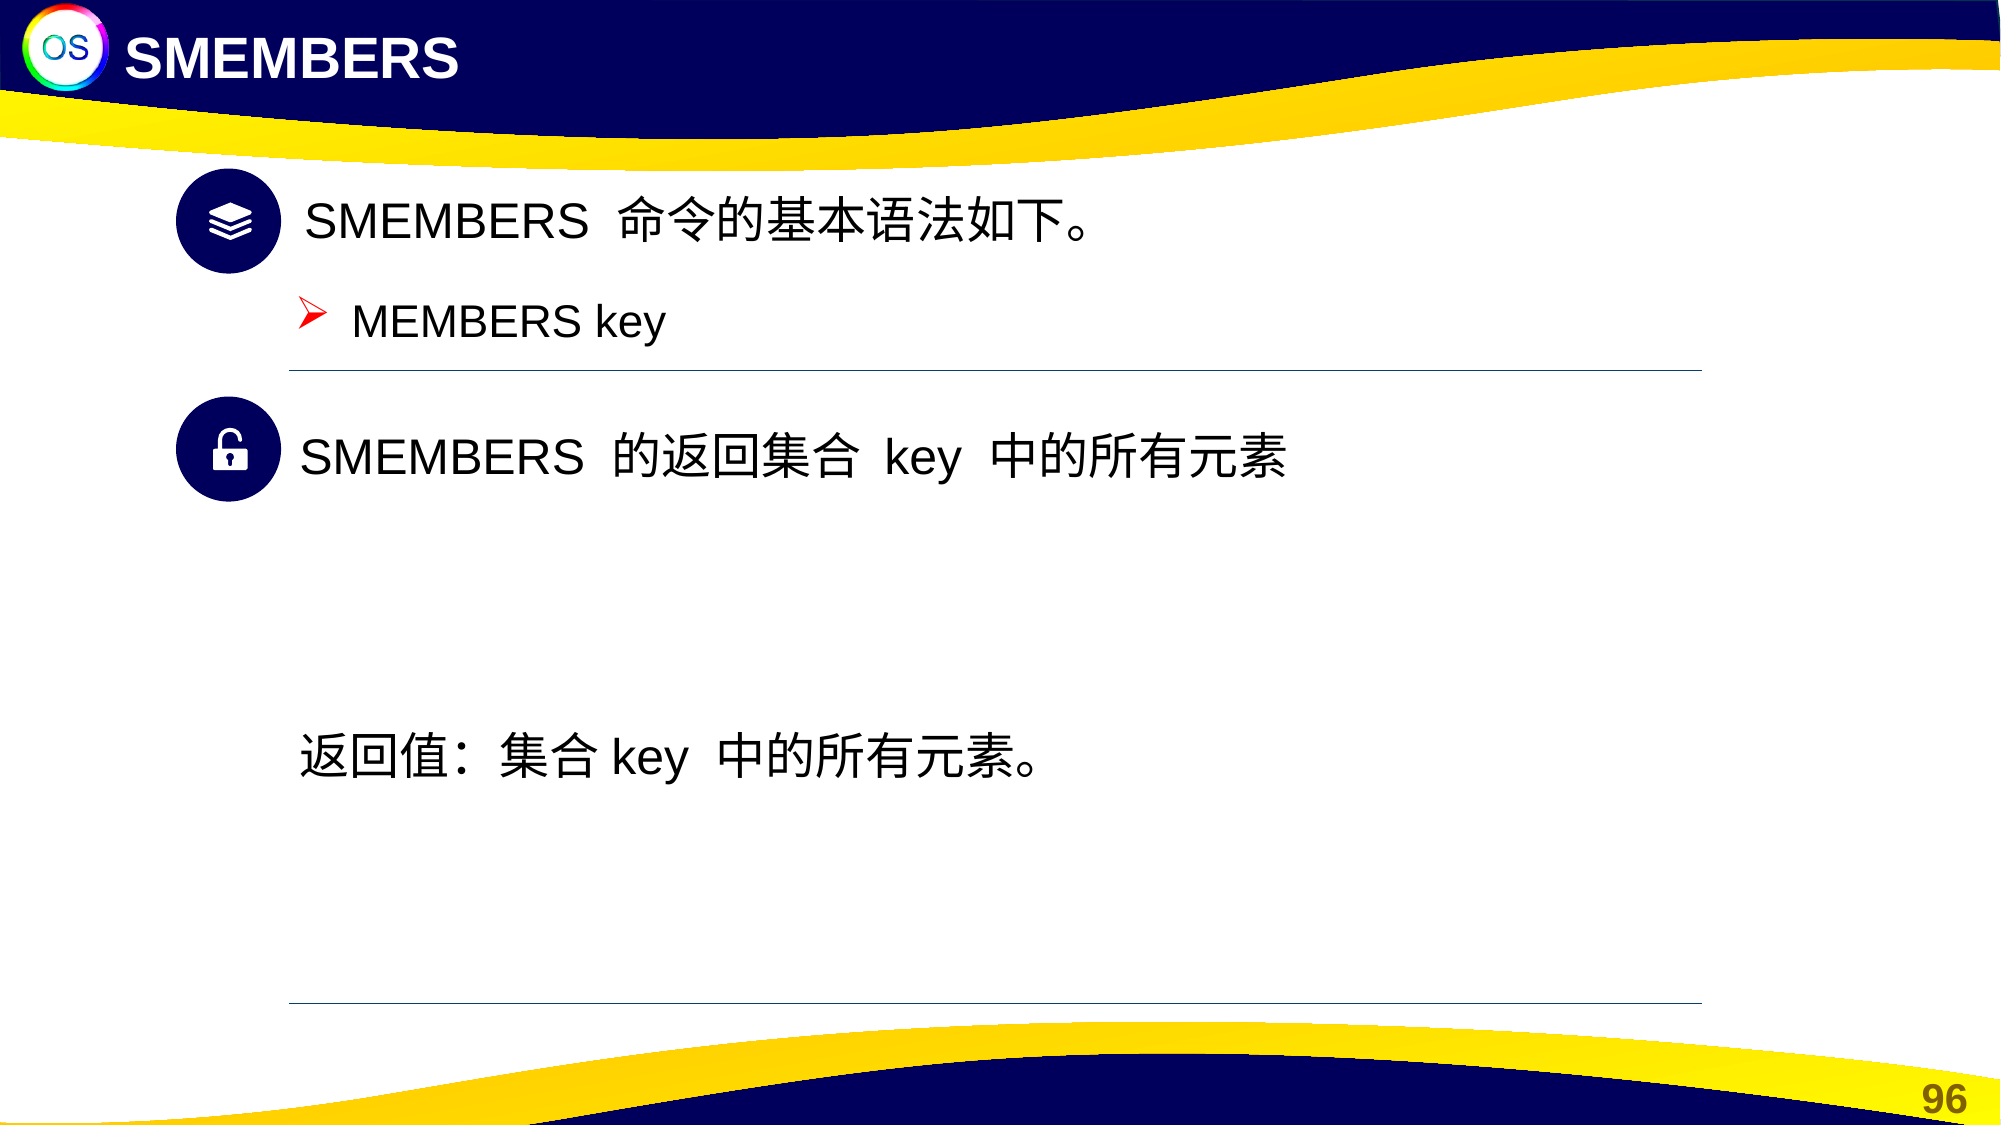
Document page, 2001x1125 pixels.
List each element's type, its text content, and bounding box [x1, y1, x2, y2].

text_box [209, 202, 252, 223]
text_box [176, 396, 282, 502]
text_box [209, 219, 252, 232]
text_box SMEMBERS 的返回集合 key 中的所有元素 返回值：集合key 中的所有元素。 [284, 417, 1698, 792]
text_box SMEMBERS 命令的基本语法如下。 [289, 186, 1109, 251]
text_box MEMBERS key [280, 273, 1458, 348]
text_box [213, 427, 248, 471]
text_box SMEMBERS [109, 12, 1263, 98]
text_box [209, 227, 252, 240]
text_box [176, 168, 282, 274]
picture [22, 3, 109, 91]
